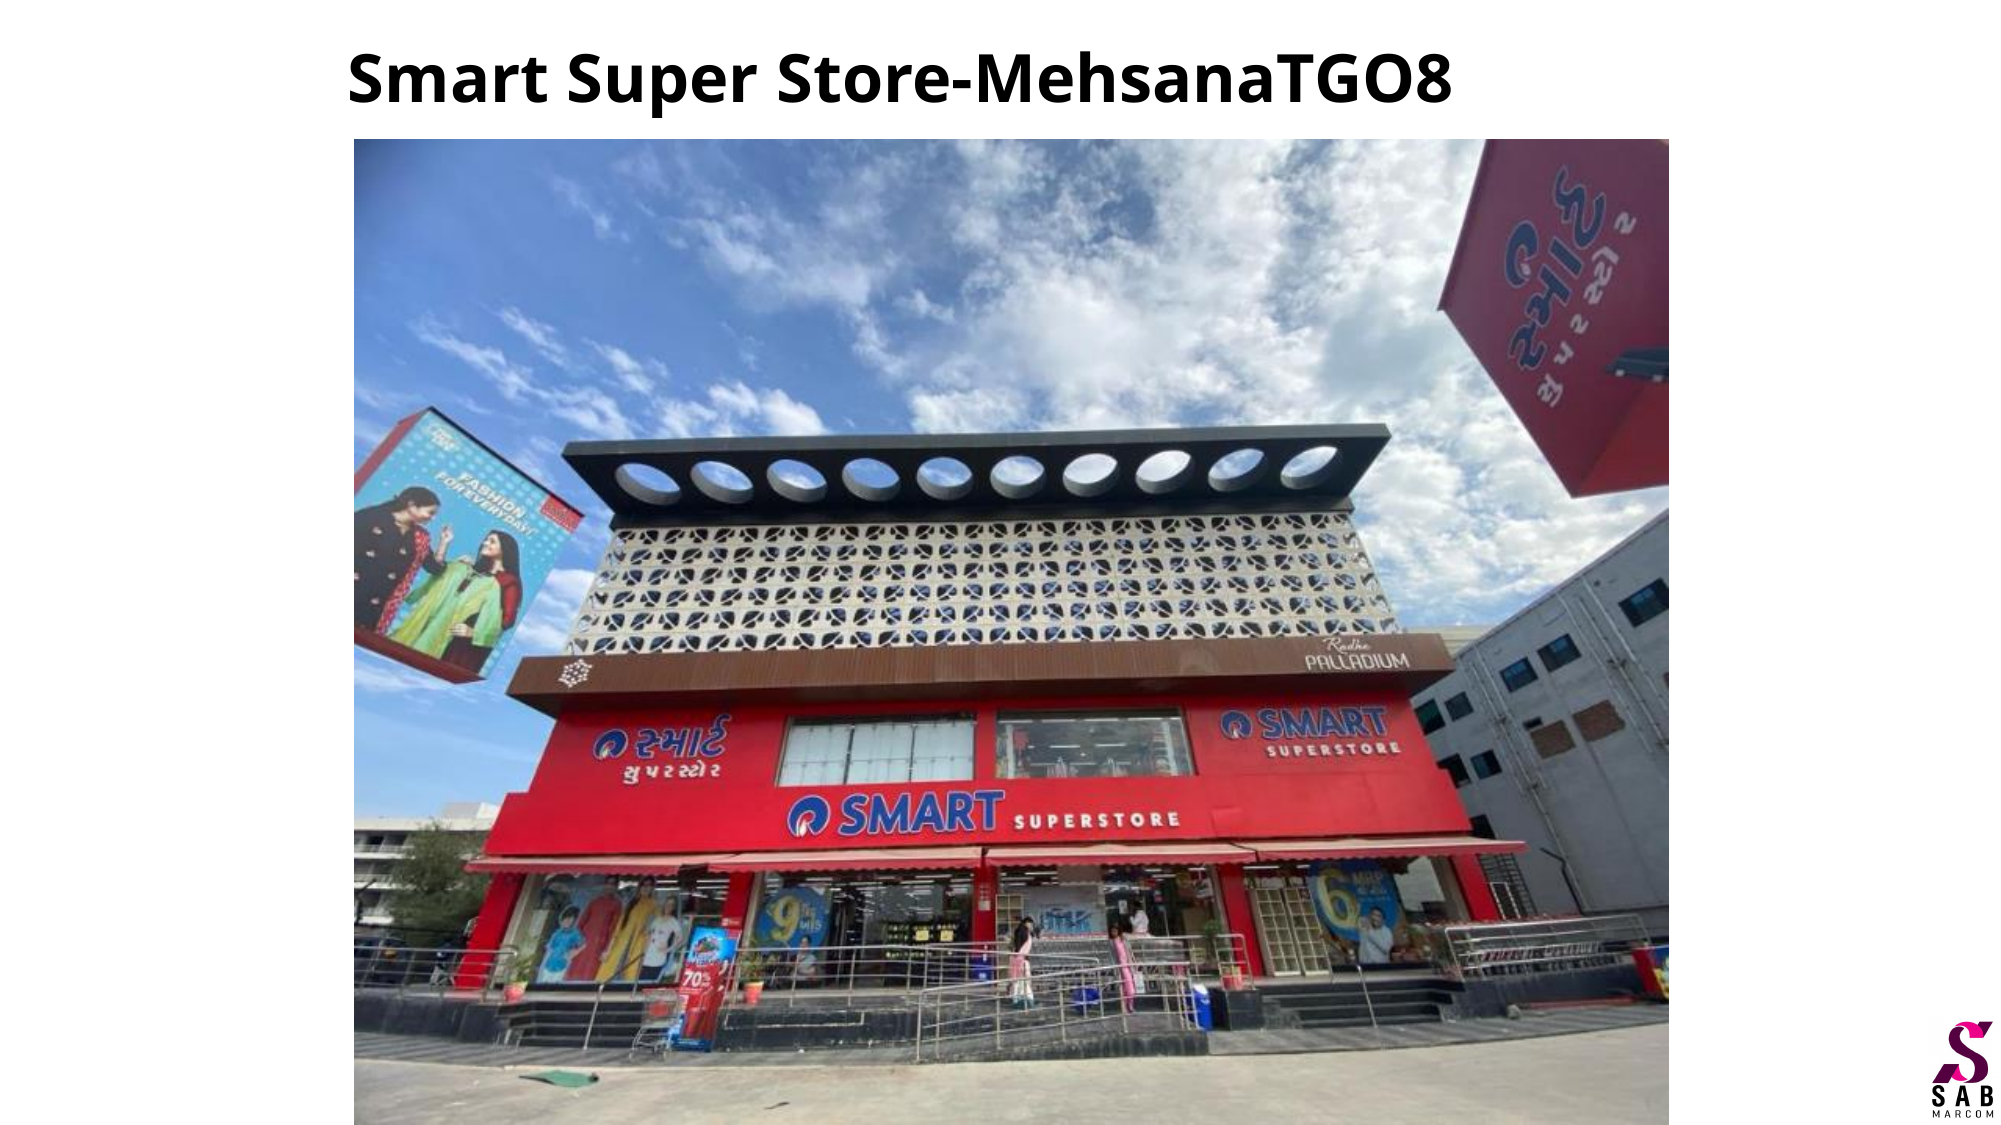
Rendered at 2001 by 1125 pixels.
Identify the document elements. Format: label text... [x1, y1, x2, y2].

picture [354, 139, 1669, 1125]
text_box Smart Super Store-MehsanaTGO8 [333, 28, 2000, 123]
picture [1924, 1012, 2000, 1125]
